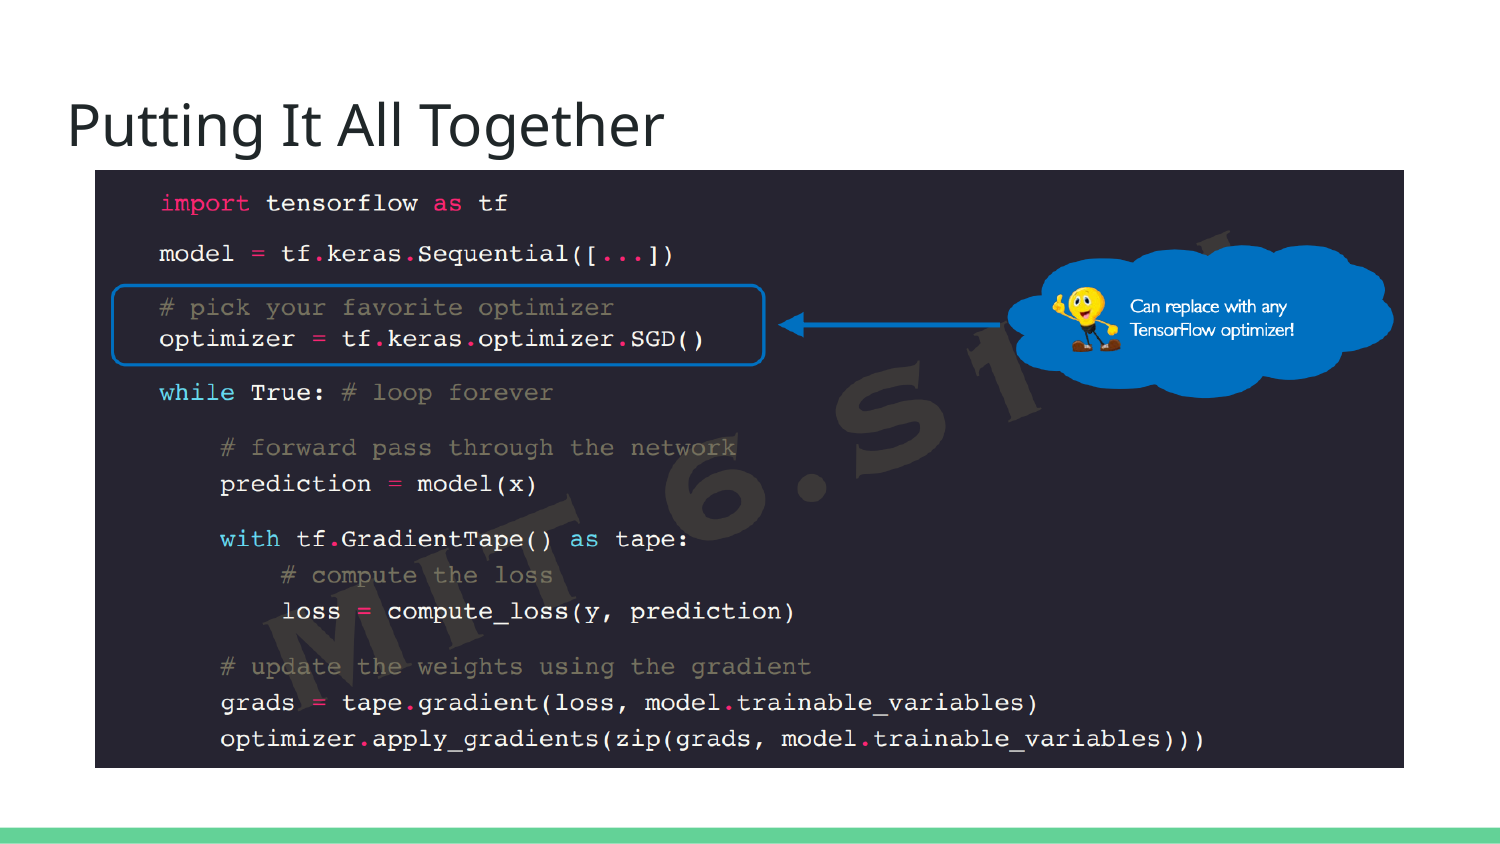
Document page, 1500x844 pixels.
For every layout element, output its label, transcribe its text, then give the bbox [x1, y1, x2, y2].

title Putting It All Together [51, 72, 1449, 167]
picture [95, 170, 1405, 769]
